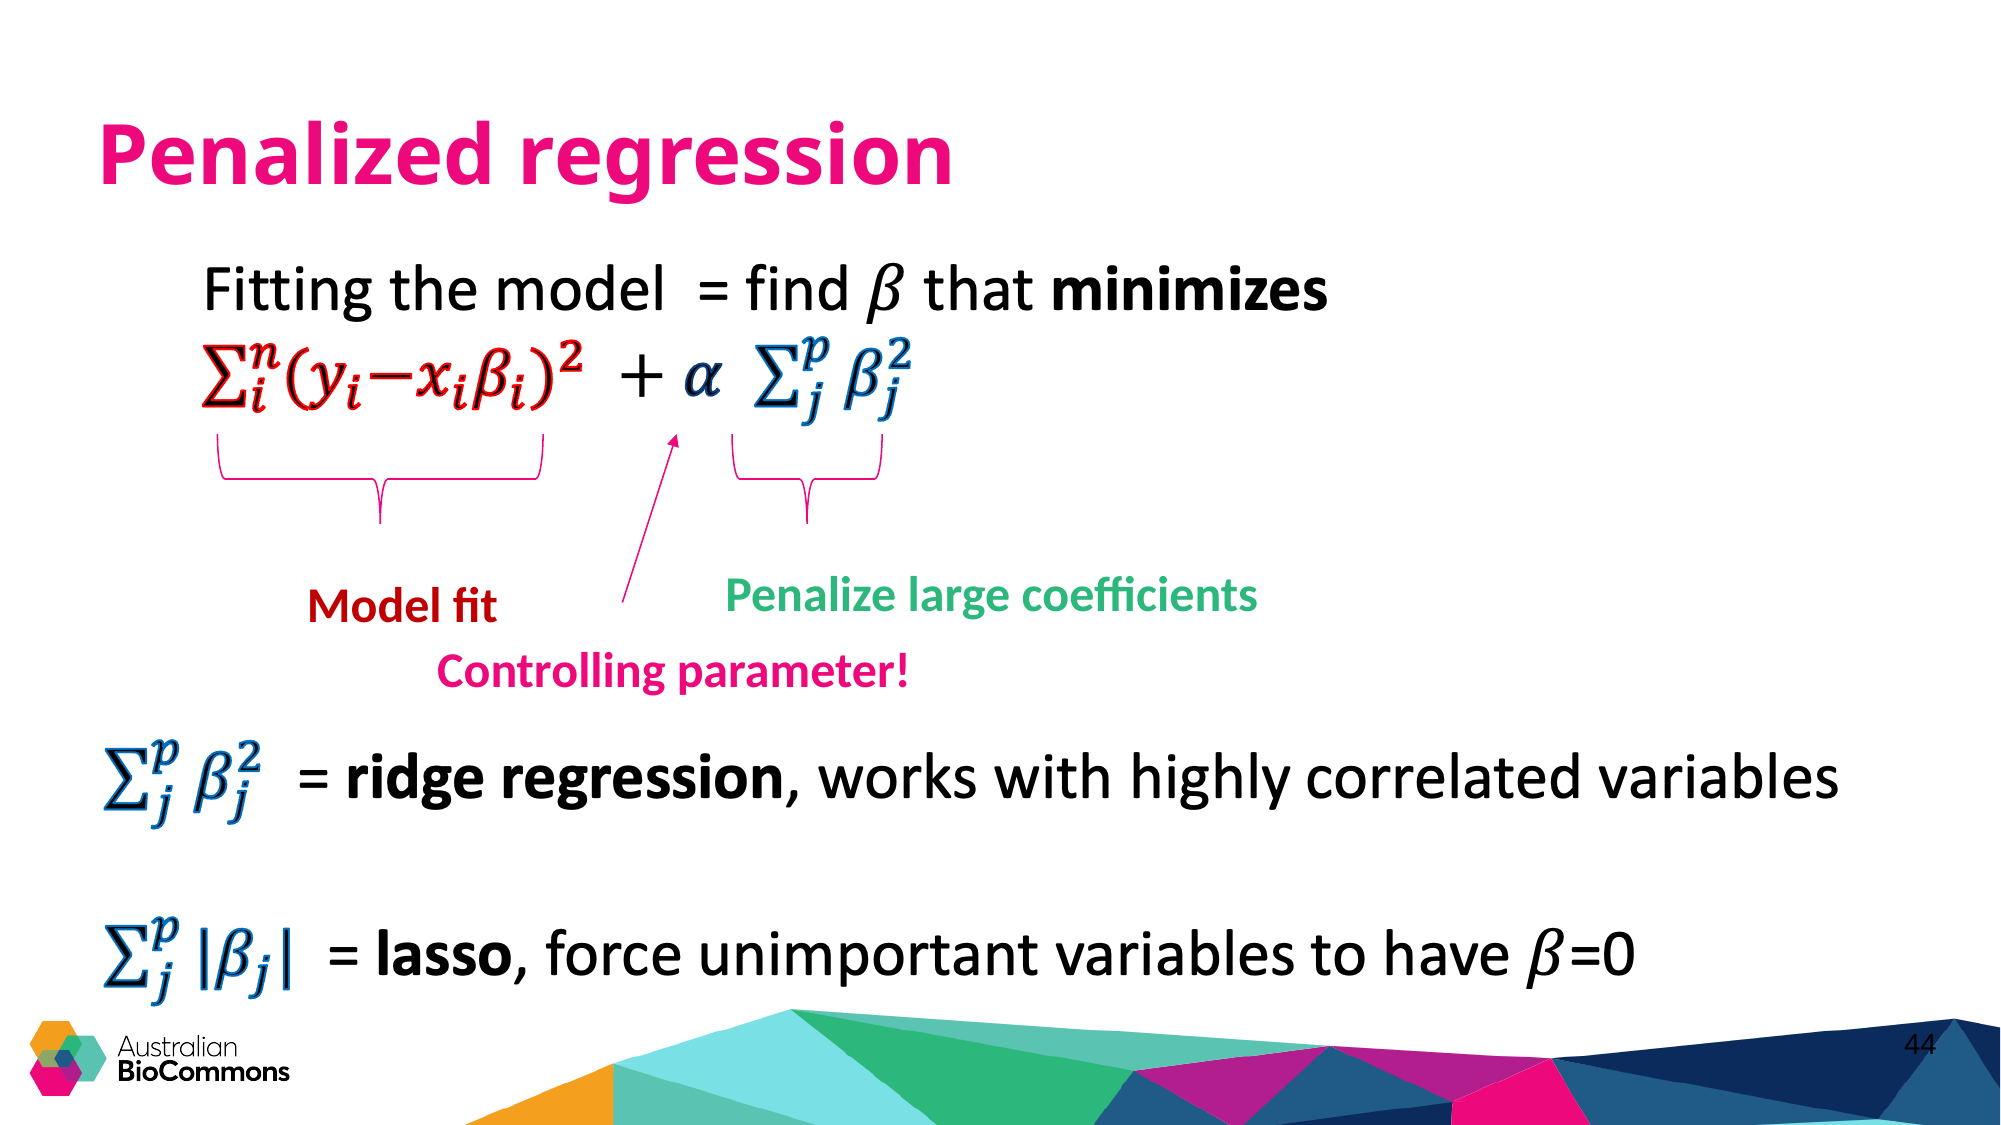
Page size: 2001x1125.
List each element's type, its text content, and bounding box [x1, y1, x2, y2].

text_box Controlling parameter! [422, 629, 932, 705]
text_box [732, 434, 883, 524]
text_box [622, 433, 677, 603]
text_box Penalize large coefficients [710, 554, 1281, 630]
text_box [87, 722, 1913, 1078]
text_box [217, 434, 544, 524]
slide_number ‹#› [1797, 1012, 1937, 1073]
text_box [187, 238, 1365, 435]
text_box Model fit [291, 564, 516, 640]
picture [428, 992, 2001, 1125]
picture [11, 1014, 308, 1103]
title Penalized regression [81, 64, 1953, 211]
